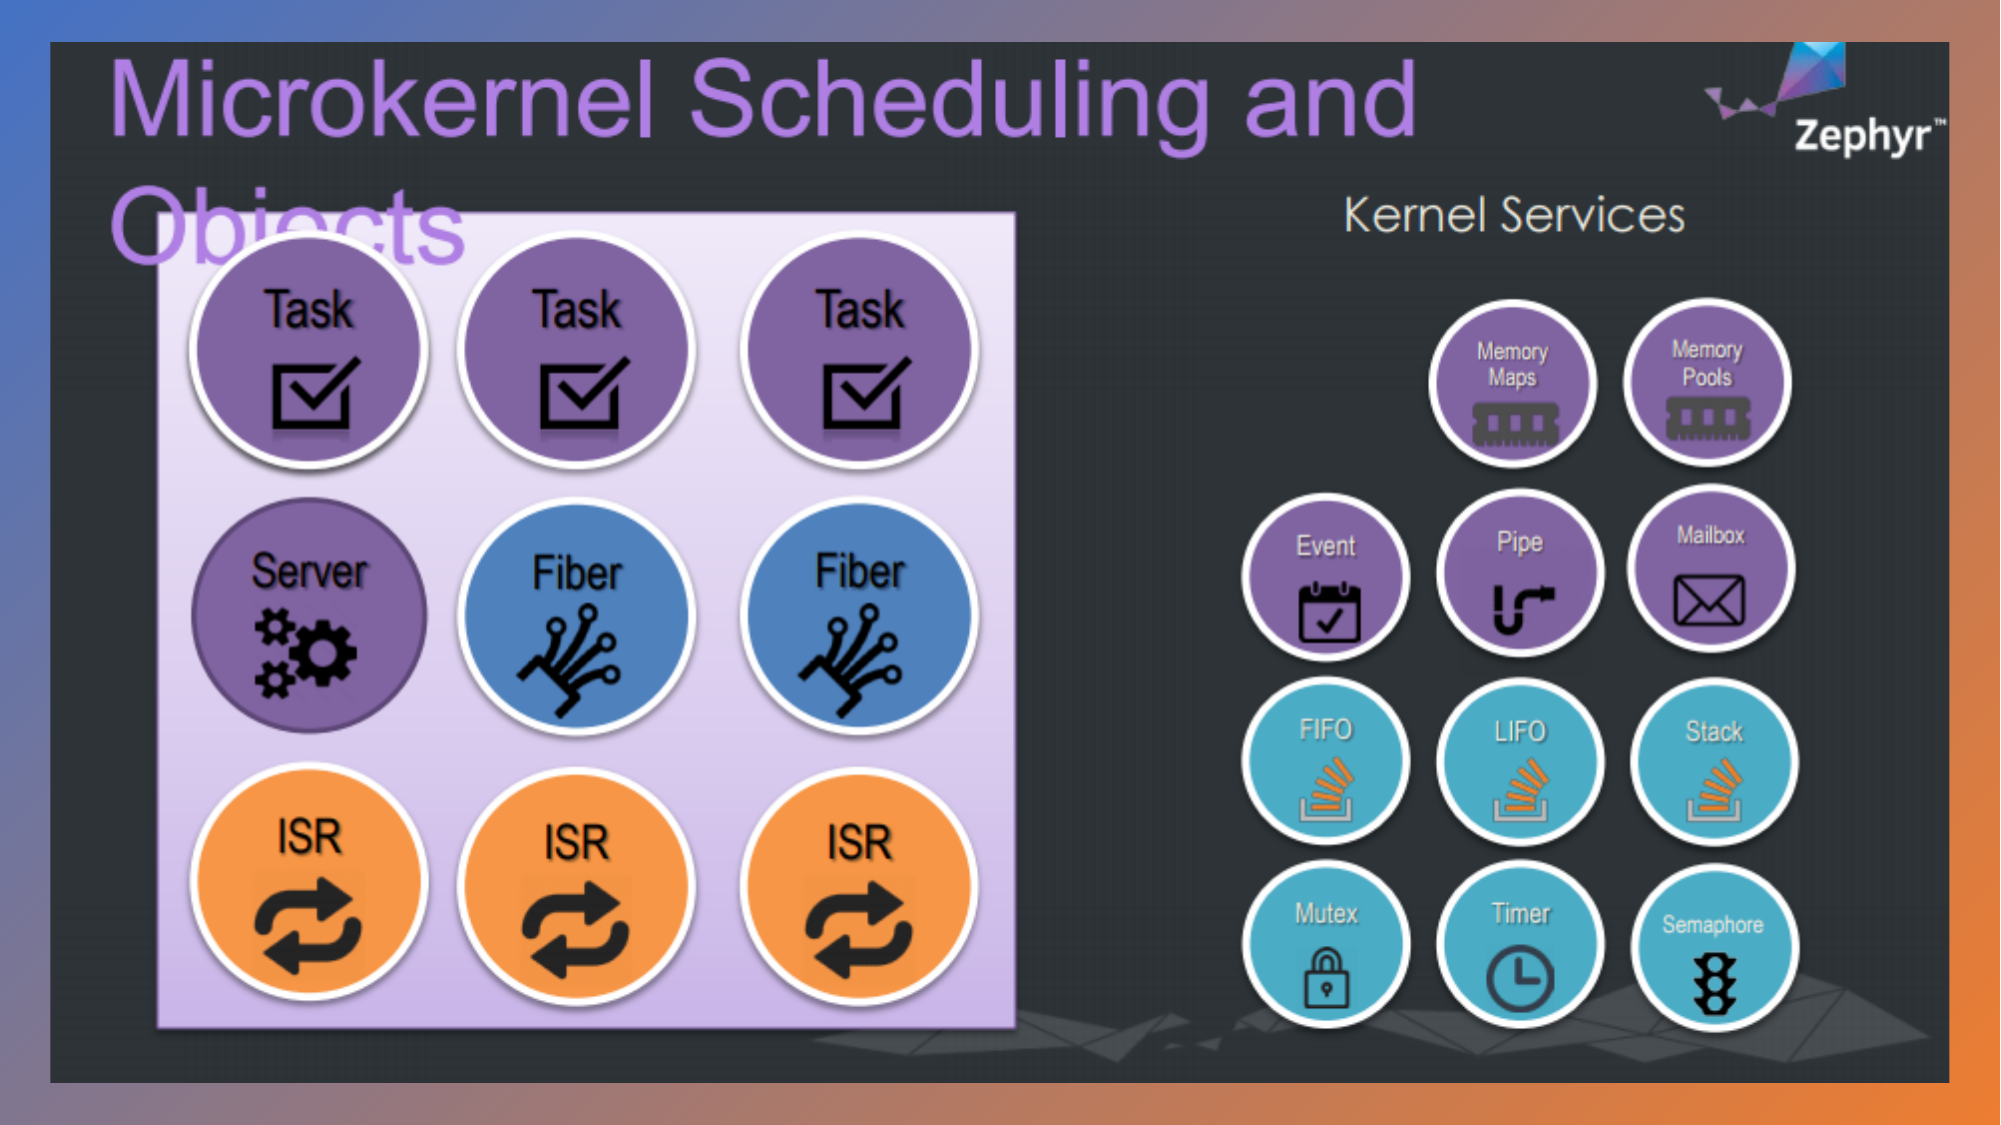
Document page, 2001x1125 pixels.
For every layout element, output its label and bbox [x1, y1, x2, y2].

text_box [0, 0, 2000, 1125]
list [50, 42, 1950, 1083]
